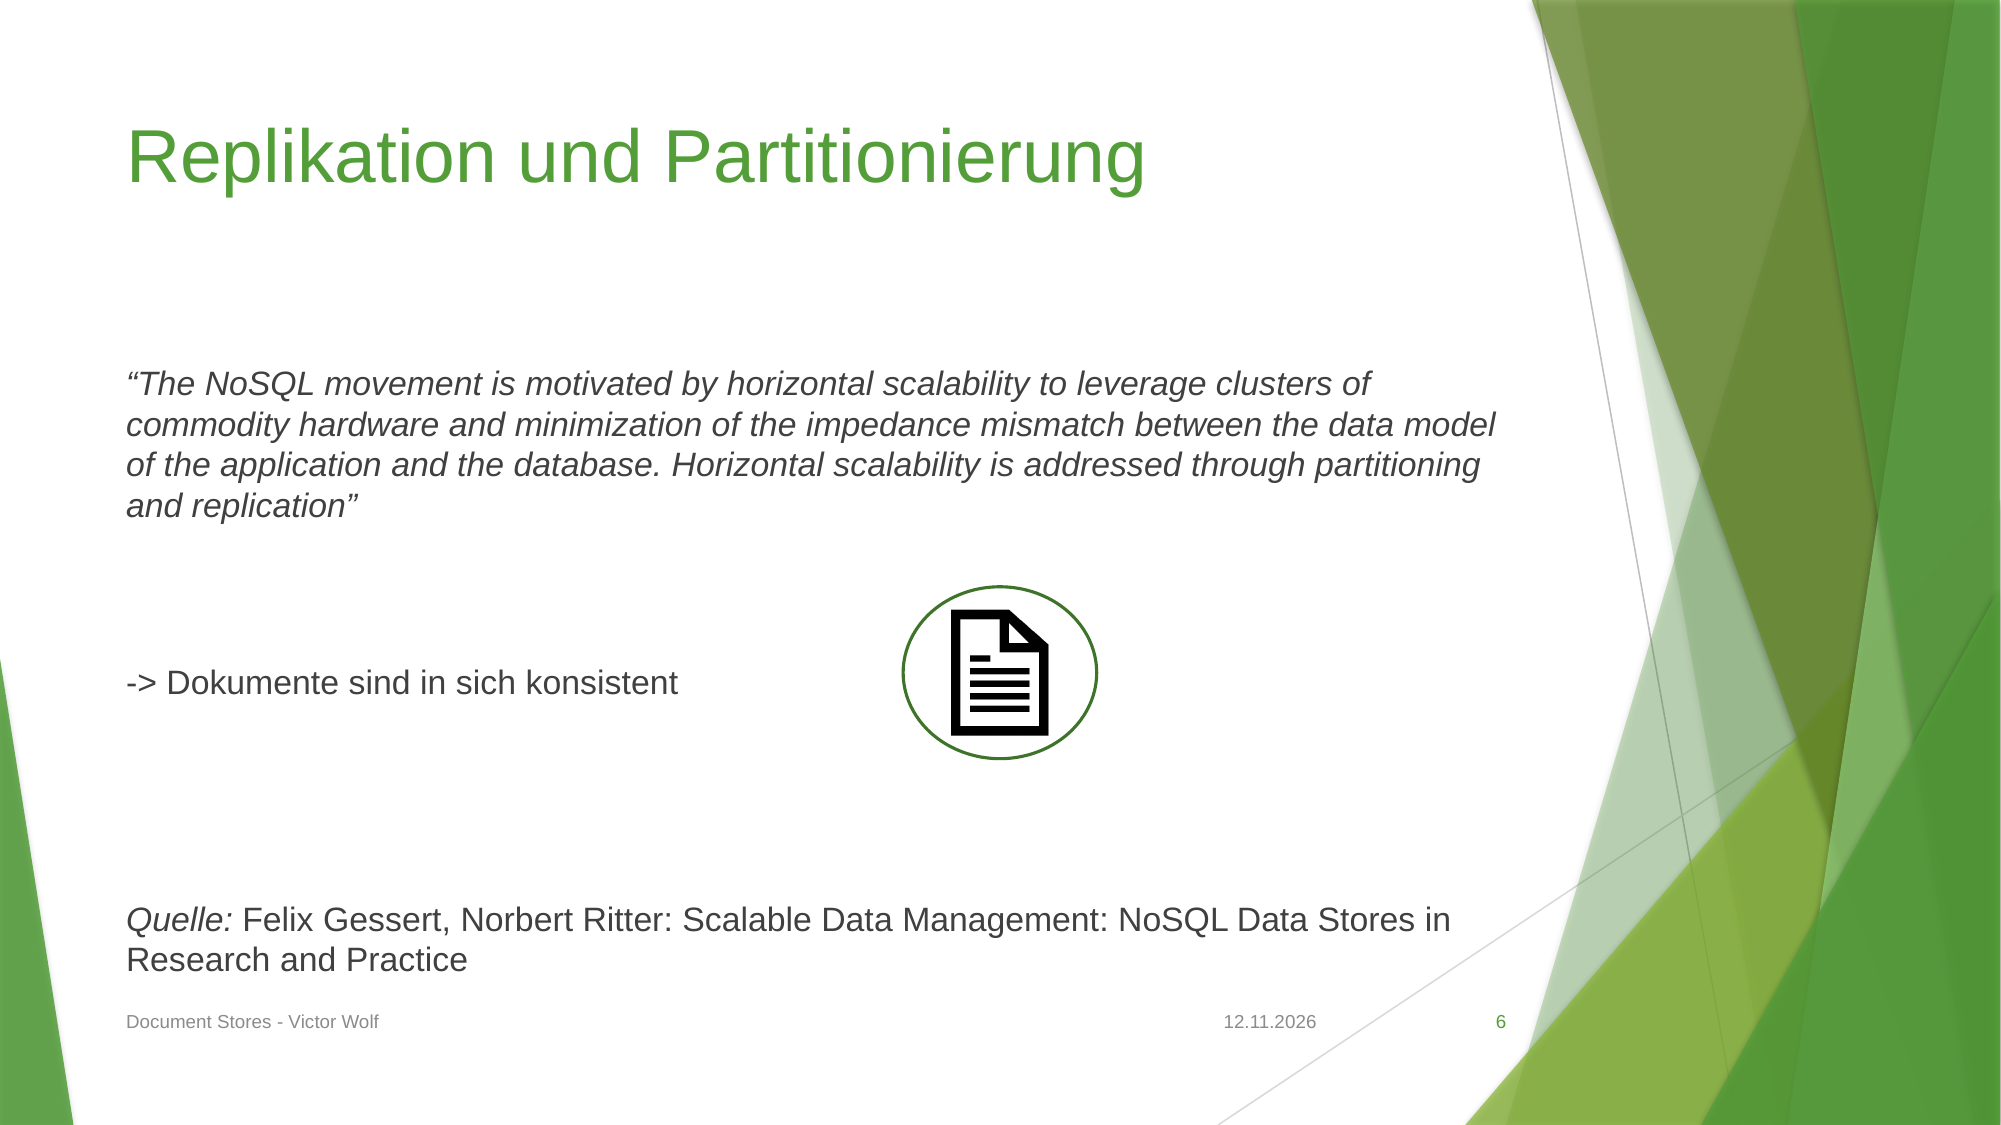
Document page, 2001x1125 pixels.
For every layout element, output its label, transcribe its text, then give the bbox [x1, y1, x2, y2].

picture [924, 597, 1076, 749]
title Replikation und Partitionierung [111, 99, 1522, 317]
text_box [1079, 620, 1099, 725]
list “The NoSQL movement is motivated by horizontal scalability to leverage clusters of commodity hardware and minimization of the impedance mismatch between the data model of the application and the database. Horizontal scalability is addressed through partitioning and replication” -> Dokumente sind in sich konsistent Quelle: Felix Gessert, Norbert Ritter: Scalable Data Management: NoSQL Data Stores in Research and Practice [111, 354, 1522, 992]
text_box [901, 622, 919, 723]
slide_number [1181, 991, 1332, 1051]
slide_number 6 [1409, 991, 1522, 1051]
footer Document Stores - Victor Wolf [111, 991, 1145, 1051]
text_box [952, 585, 1048, 596]
